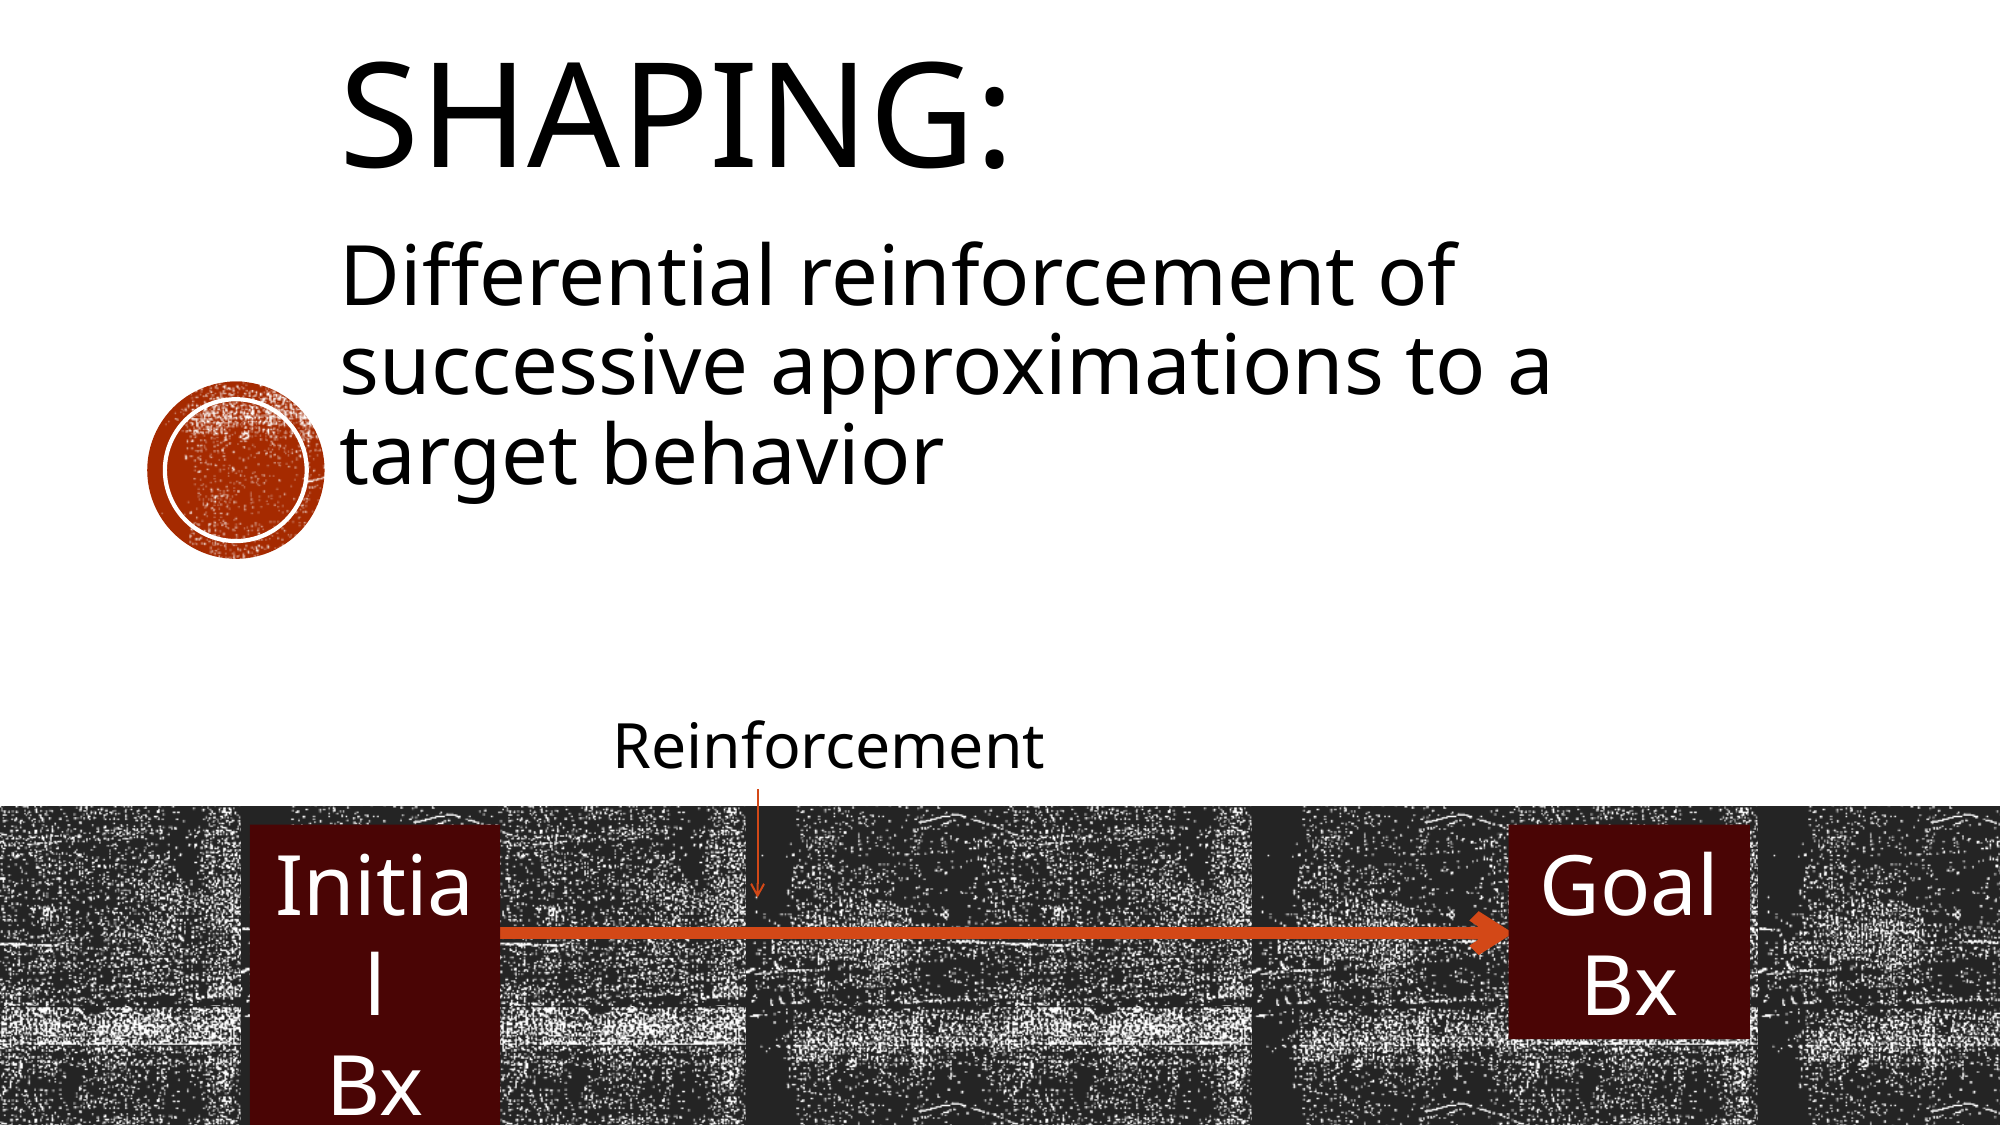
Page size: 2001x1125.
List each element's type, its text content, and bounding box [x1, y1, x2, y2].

title Shaping: [324, 13, 1600, 225]
text_box Reinforcement [597, 698, 1061, 789]
text_box Goal Bx [1508, 824, 1750, 1040]
text_box Initial Bx [249, 824, 501, 1125]
list Differential reinforcement of successive approximations to a target behavior [324, 225, 1600, 388]
